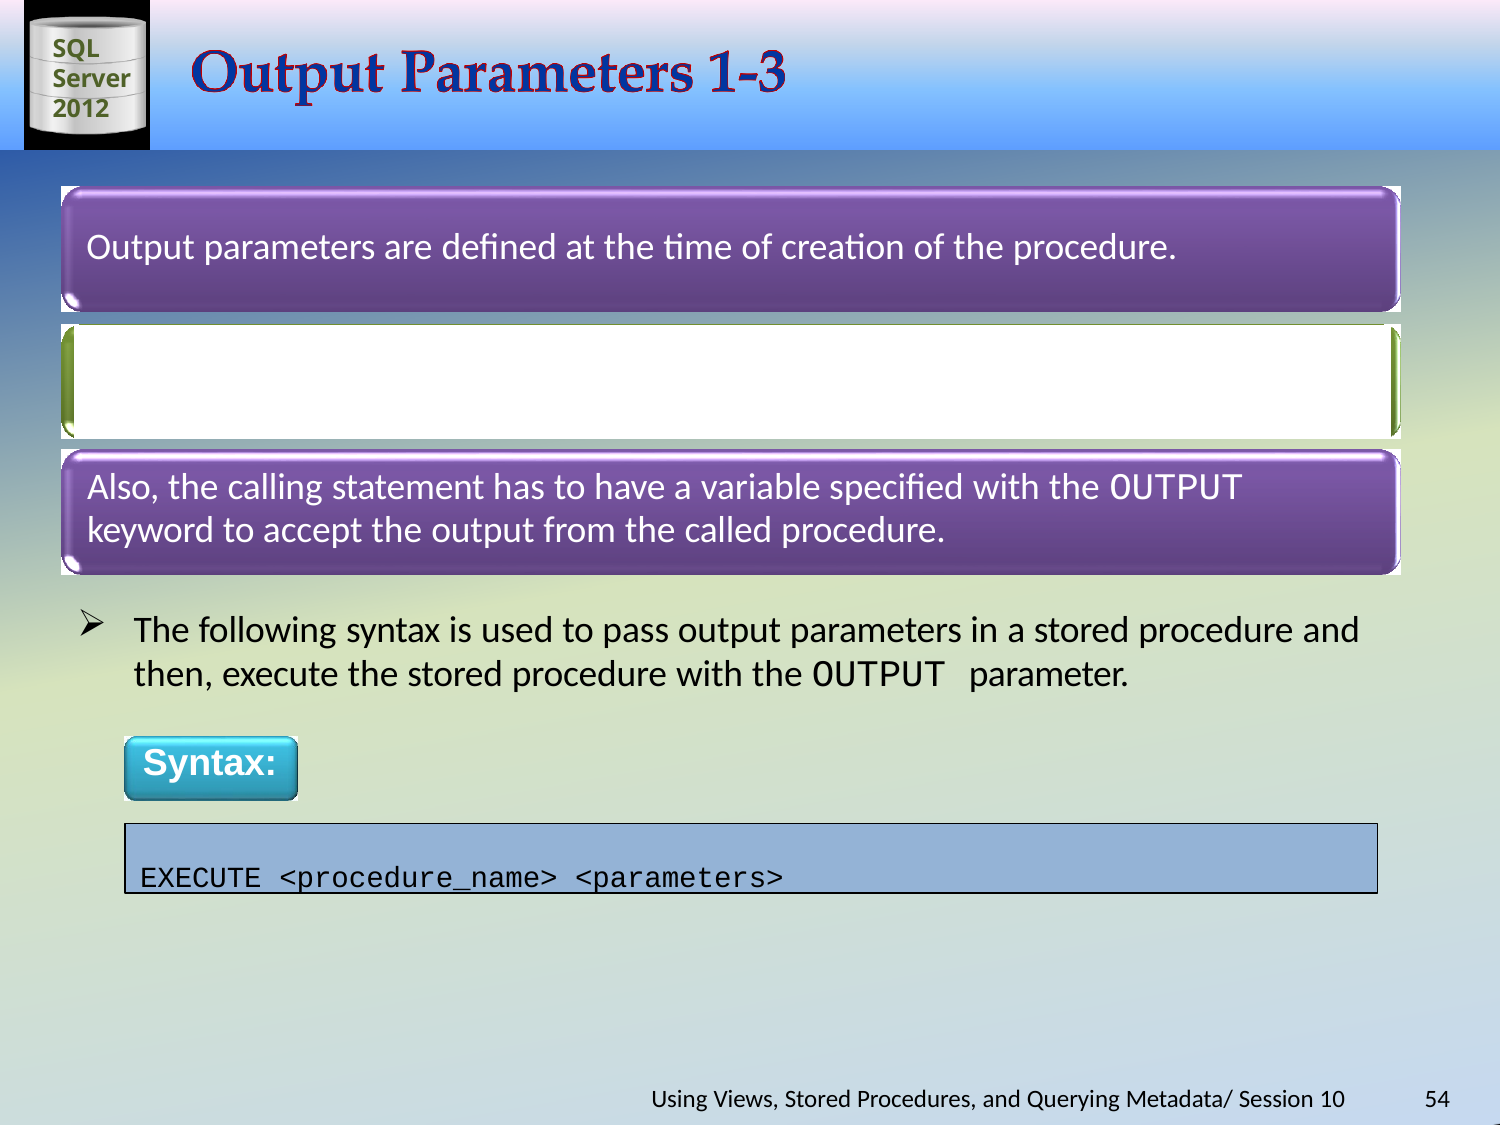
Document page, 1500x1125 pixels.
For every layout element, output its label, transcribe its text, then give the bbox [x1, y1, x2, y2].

text_box EXECUTE <procedure_name> <parameters> [125, 823, 1378, 894]
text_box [61, 324, 1401, 439]
slide_number Using Views, Stored Procedures, and Querying Metadata/ Session 10 [649, 1086, 1350, 1125]
picture [191, 49, 786, 106]
text_box Also, the calling statement has to have a variable specified with the OUTPUT keyword to accept the output from the called procedure. The following syntax is used to pass output parameters in a stored procedure and then, execute the stored procedure with the OUTPUT parameter. Syntax: [75, 582, 1372, 783]
slide_number 54 [1418, 1086, 1457, 1125]
picture [0, 151, 1500, 1125]
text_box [0, 0, 1500, 151]
